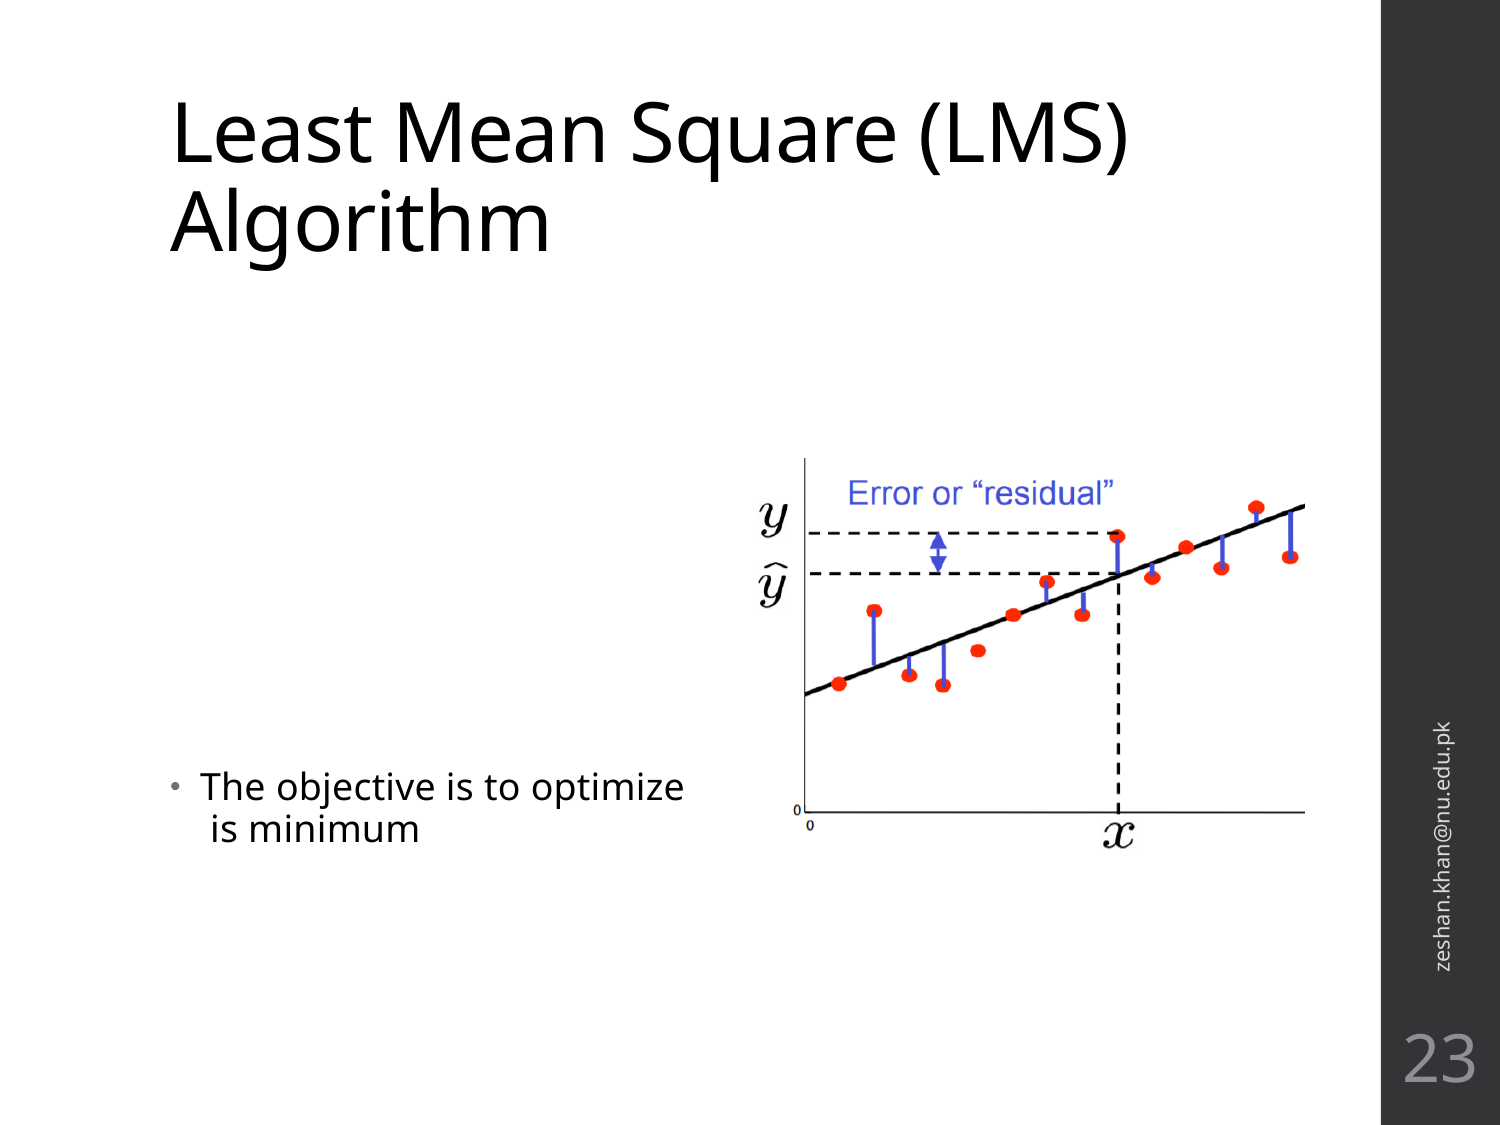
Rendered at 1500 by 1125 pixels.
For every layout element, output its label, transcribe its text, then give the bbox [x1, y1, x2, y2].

footer zeshan.khan@nu.edu.pk [1418, 400, 1464, 988]
title Least Mean Square (LMS) Algorithm [155, 60, 1348, 278]
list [753, 458, 1306, 856]
slide_number 23 [1384, 1012, 1498, 1110]
